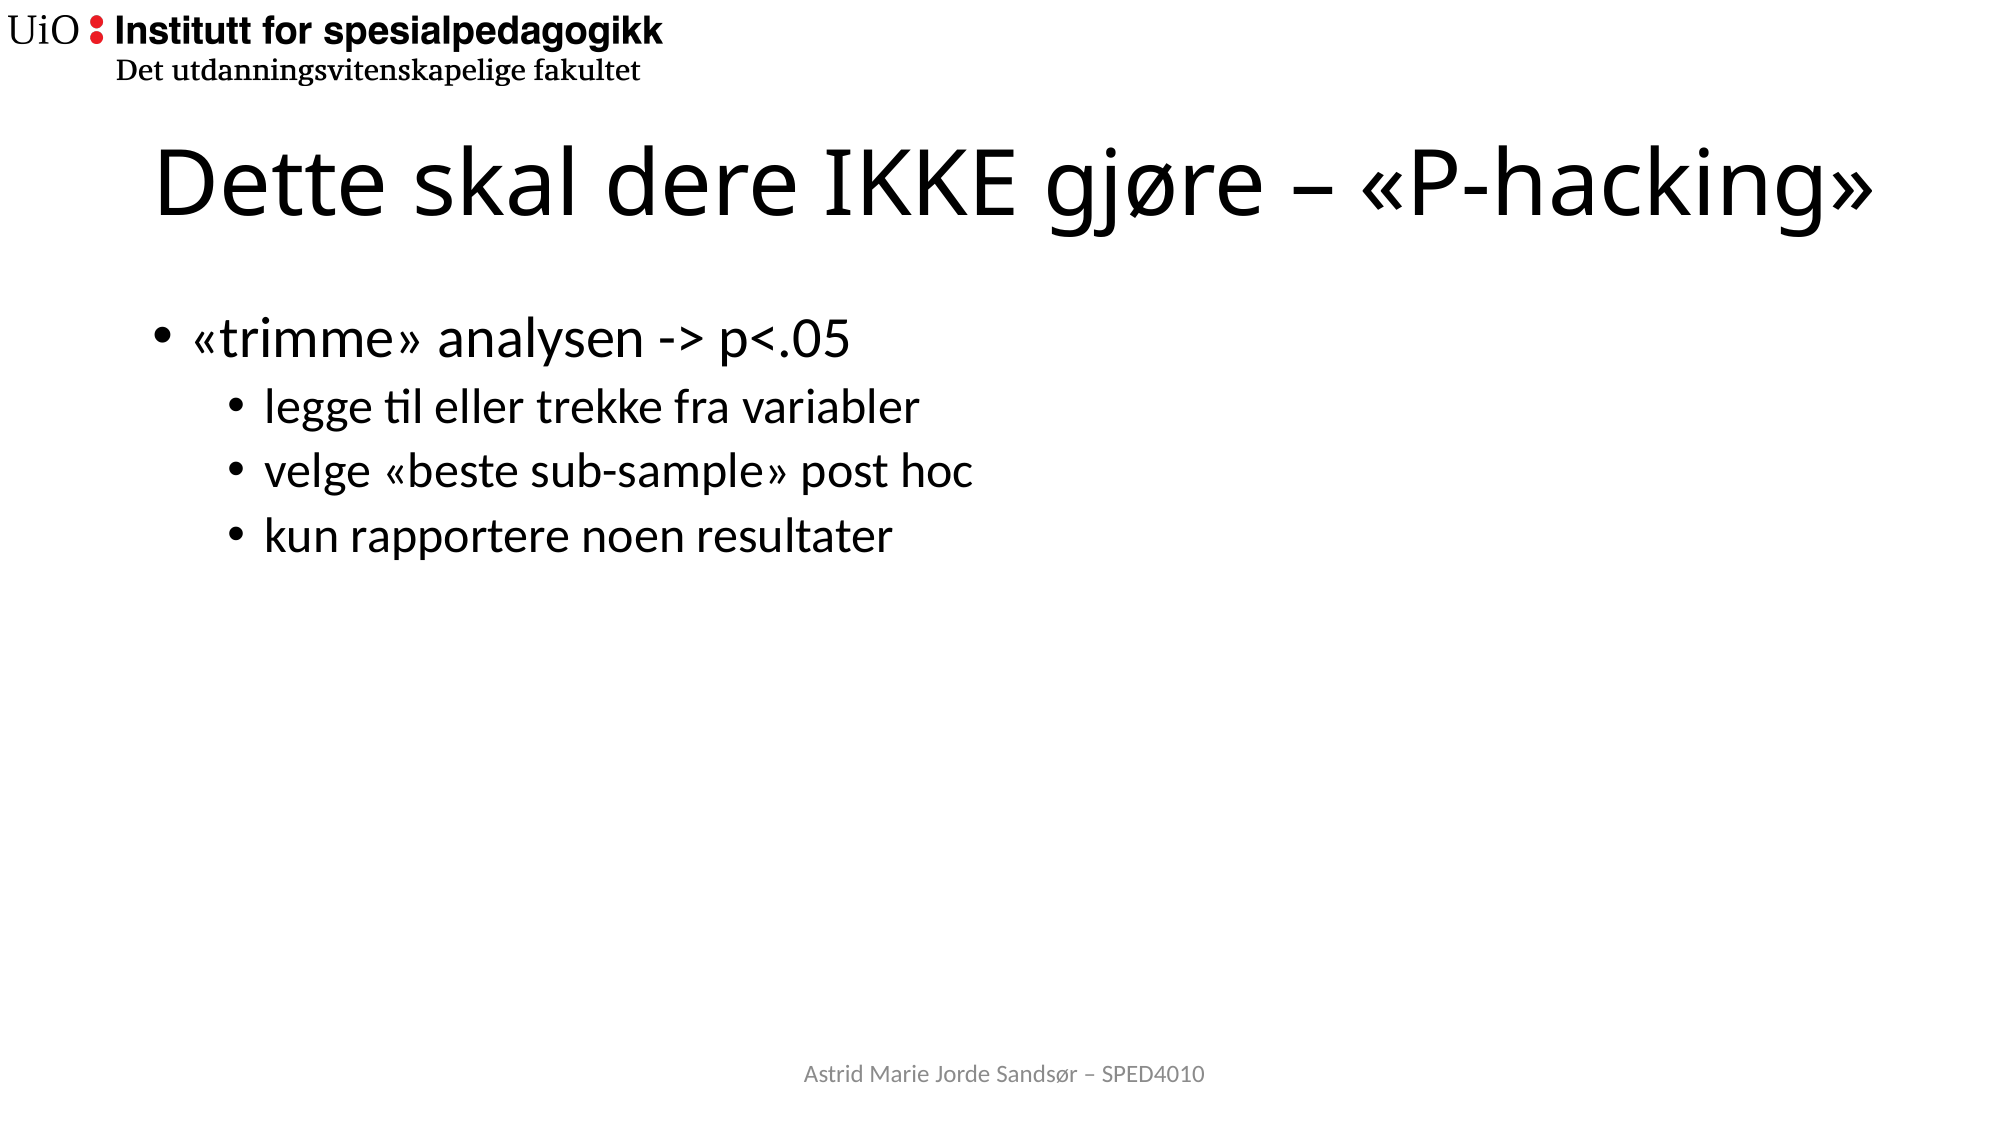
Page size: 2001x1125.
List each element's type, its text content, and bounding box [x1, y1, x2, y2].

list «trimme» analysen -> p<.05 legge til eller trekke fra variabler velge «beste sub-sample» post hoc kun rapportere noen resultater [137, 299, 1863, 1014]
footer Astrid Marie Jorde Sandsør – SPED4010 [369, 1042, 1646, 1103]
title Dette skal dere IKKE gjøre – «P-hacking» [137, 94, 1966, 278]
picture [8, 15, 663, 86]
